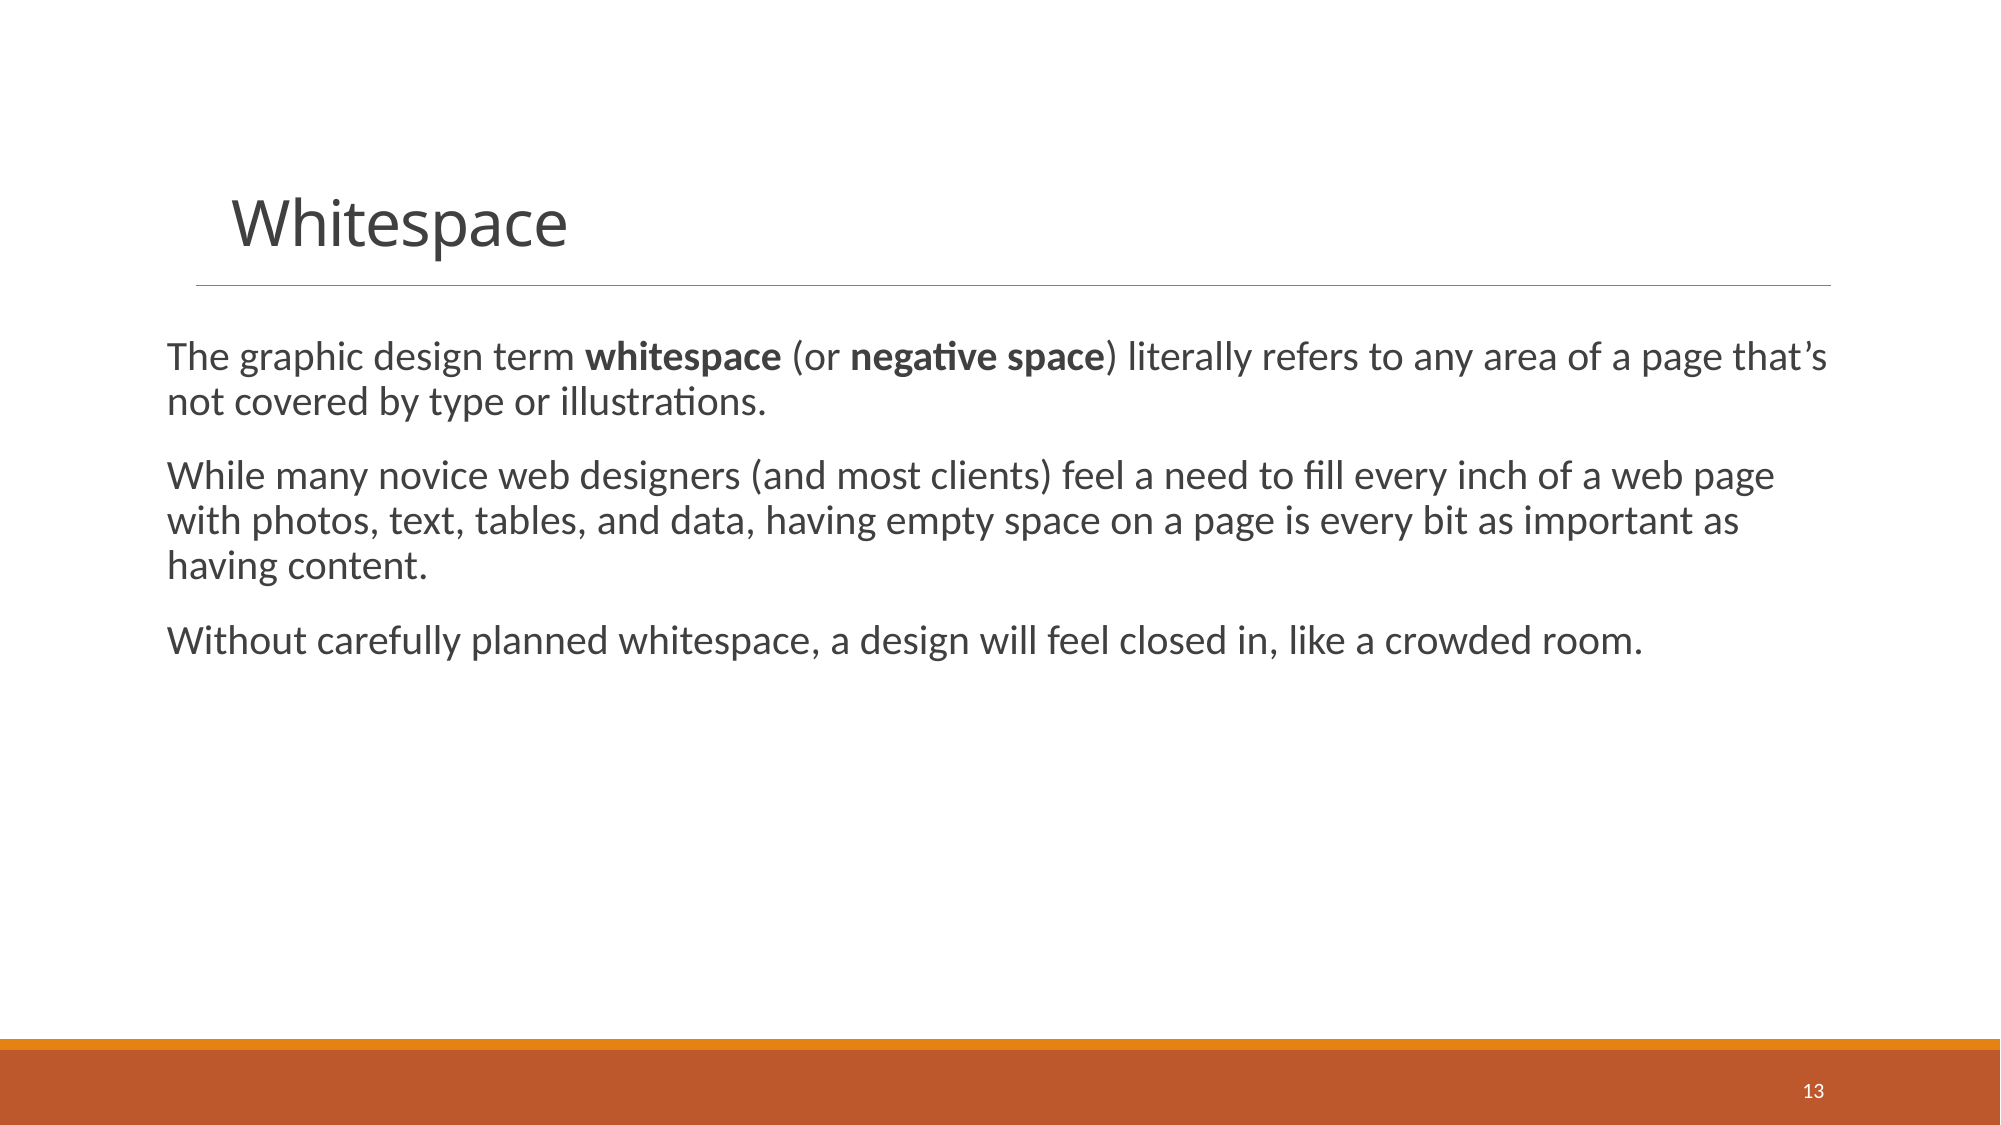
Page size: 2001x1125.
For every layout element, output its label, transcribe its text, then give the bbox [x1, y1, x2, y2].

title Whitespace [216, 137, 1922, 325]
slide_number 13 [1624, 1059, 1840, 1120]
list The graphic design term whitespace (or negative space) literally refers to any area of a page that’s not covered by type or illustrations. While many novice web designers (and most clients) feel a need to fill every inch of a web page with photos, text, tables, and data, having empty space on a page is every bit as important as having content. Without carefully planned whitespace, a design will feel closed in, like a crowded room. [151, 326, 1852, 1002]
